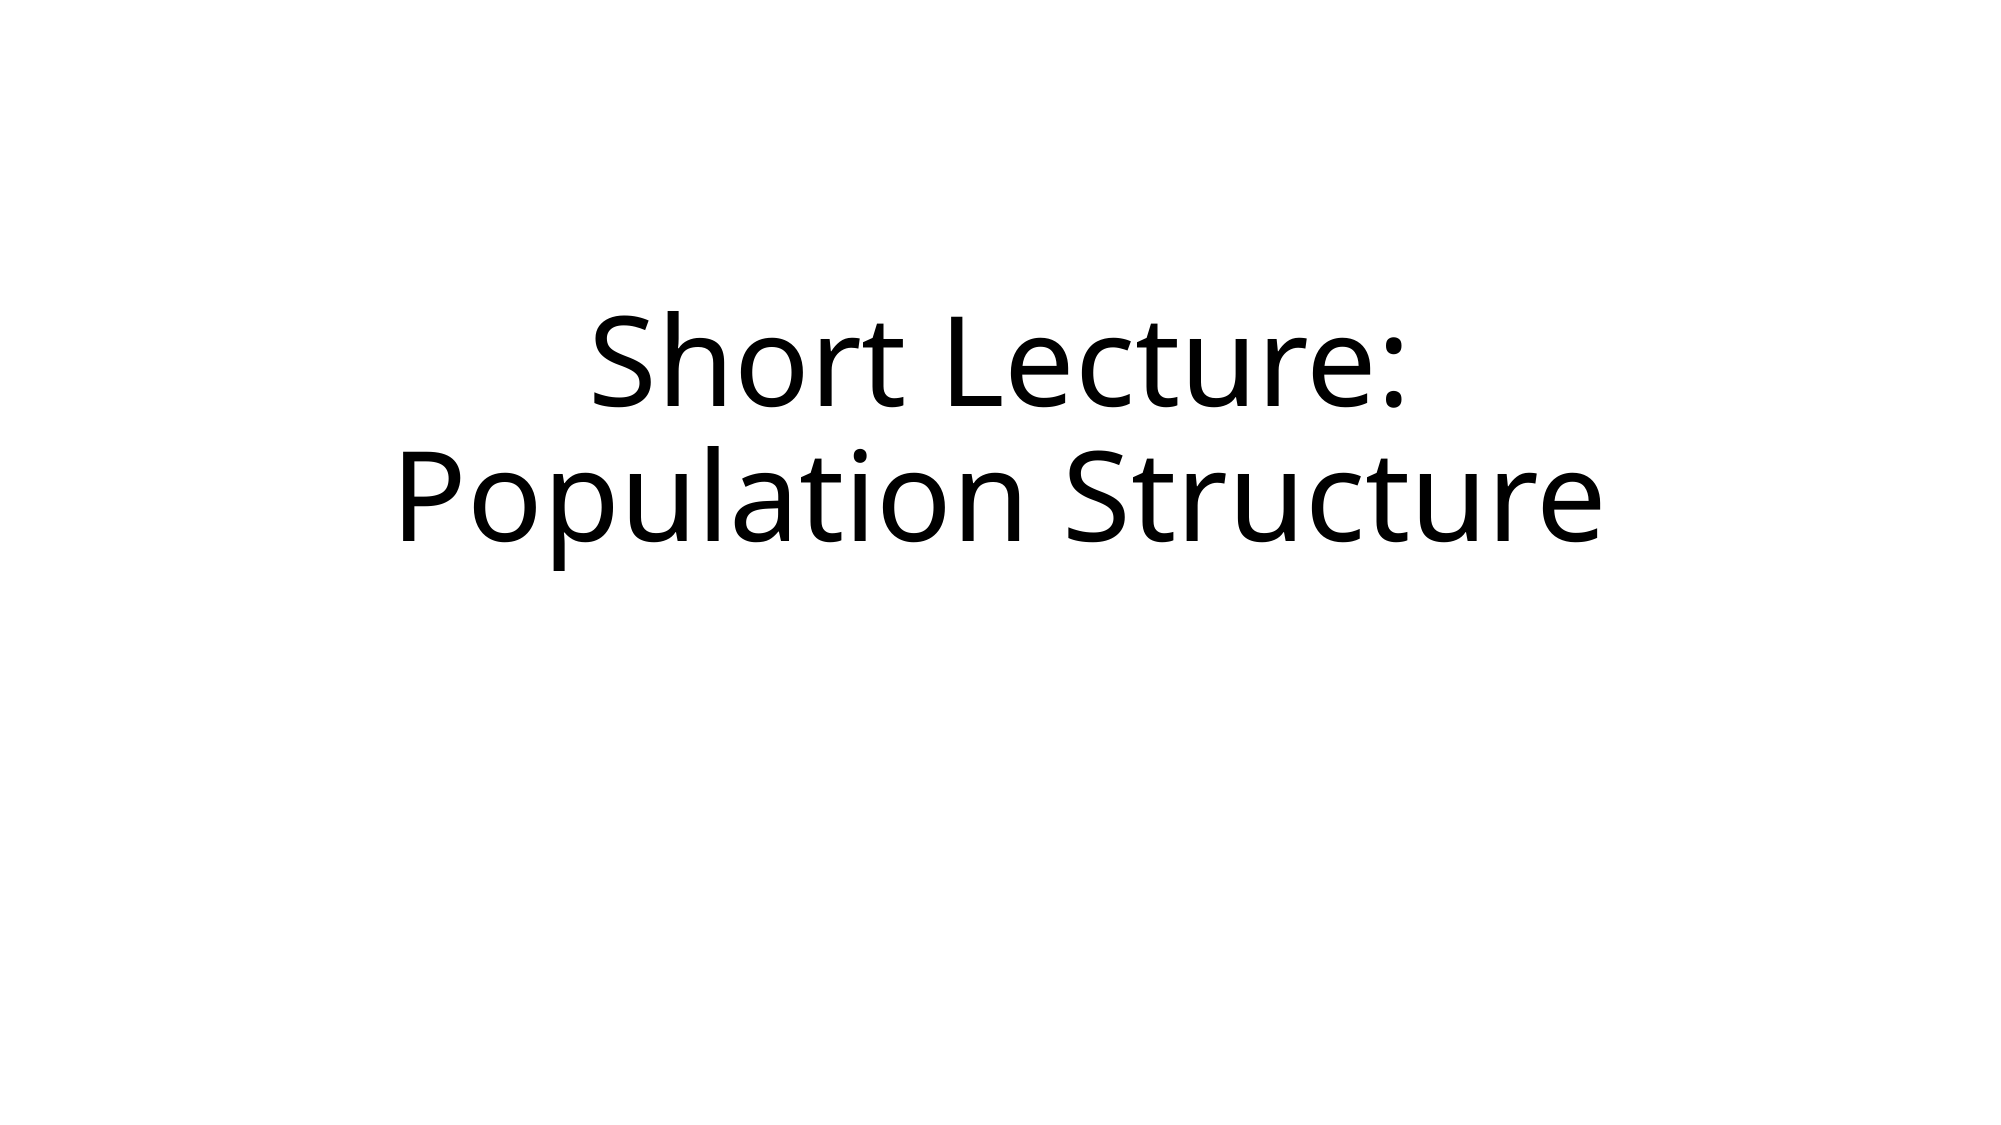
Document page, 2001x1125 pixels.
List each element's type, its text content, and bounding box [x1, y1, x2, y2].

title Short Lecture: Population Structure [249, 184, 1750, 576]
